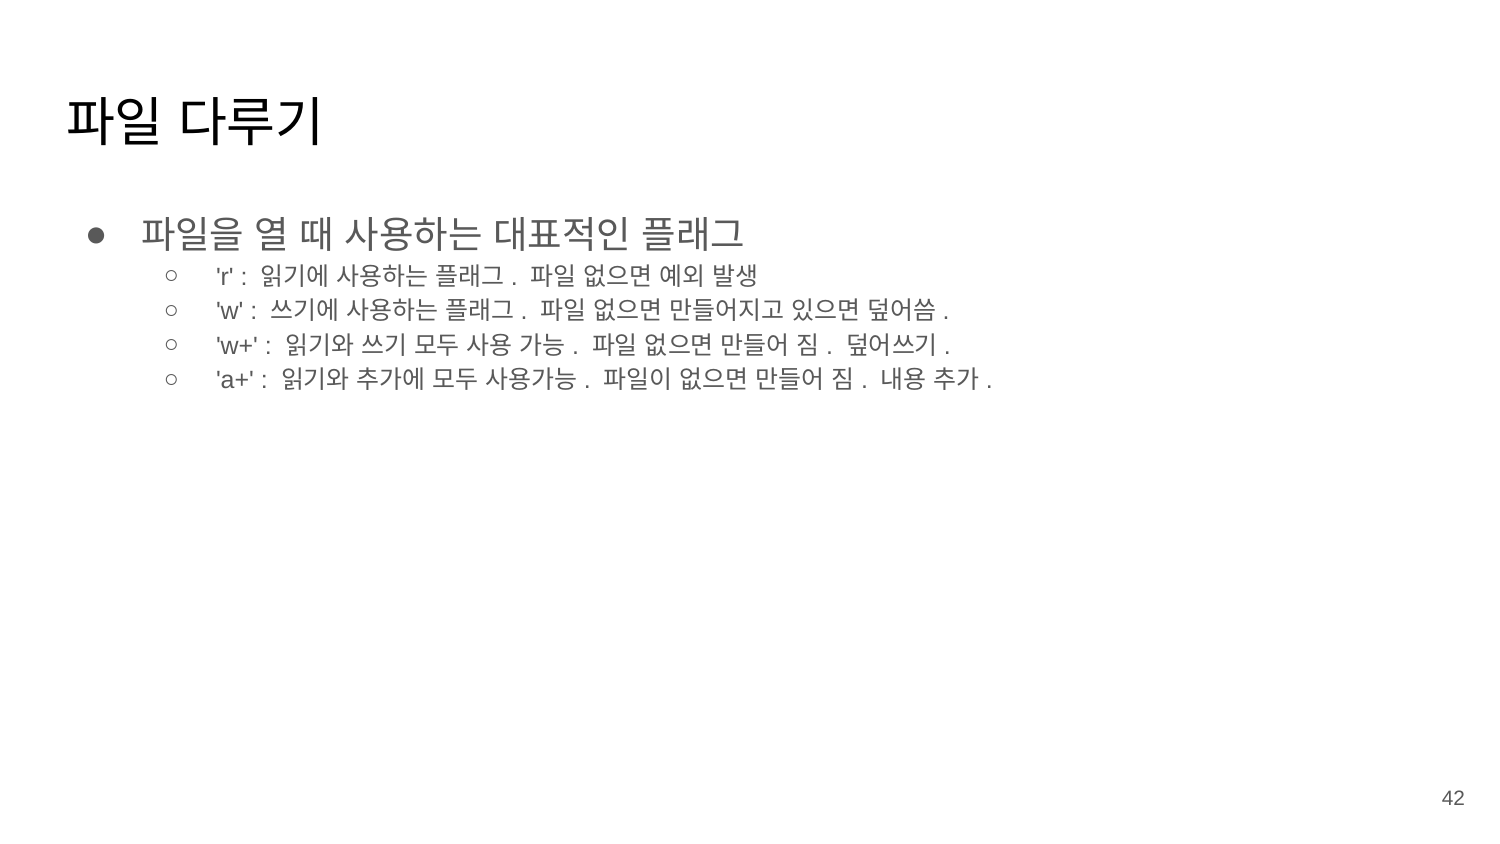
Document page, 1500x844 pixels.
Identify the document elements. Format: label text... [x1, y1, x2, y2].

title 파일 다루기 [51, 72, 1449, 167]
slide_number ‹#› [1389, 764, 1480, 830]
list 파일을 열 때 사용하는 대표적인 플래그 'r' : 읽기에 사용하는 플래그. 파일 없으면 예외 발생 'w' : 쓰기에 사용하는 플래그. 파일 없으면 만들어지고 있으면 덮어씀. 'w+' : 읽기와 쓰기 모두 사용 가능. 파일 없으면 만들어 짐. 덮어쓰기. 'a+' : 읽기와 추가에 모두 사용가능. 파일이 없으면 만들어 짐. 내용 추가. [51, 189, 1142, 492]
